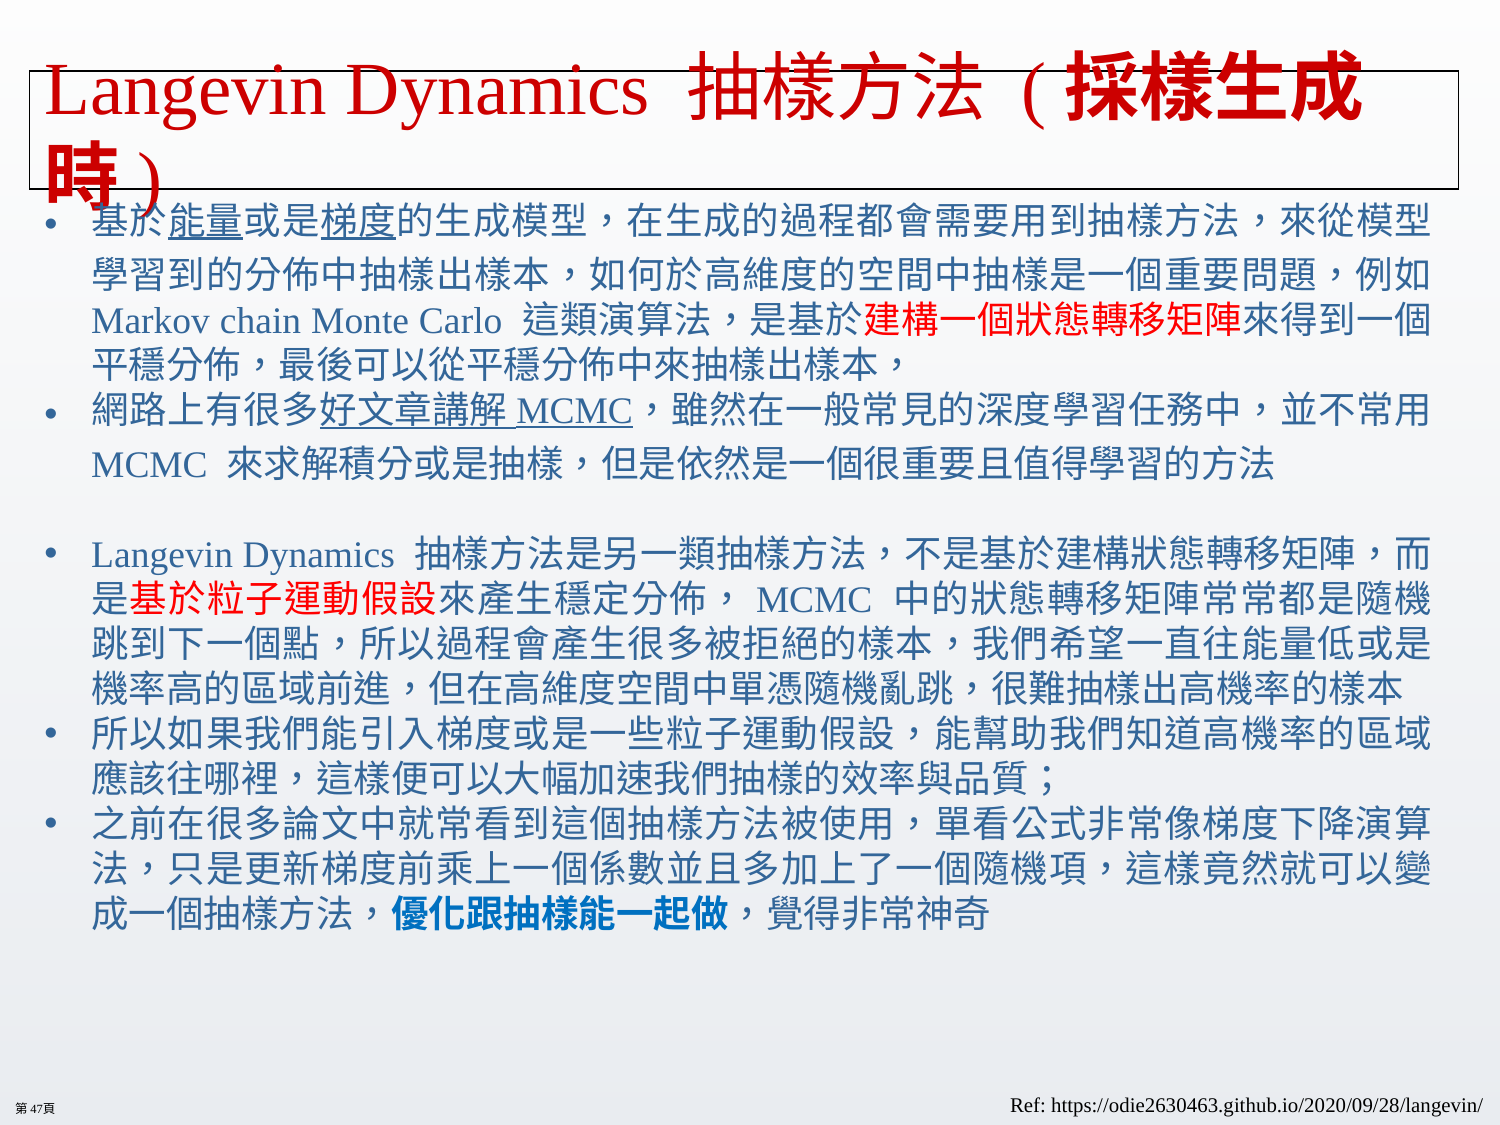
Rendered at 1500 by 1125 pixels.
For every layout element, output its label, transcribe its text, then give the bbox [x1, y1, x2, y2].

text_box Ref: https://odie2630463.github.io/2020/09/28/langevin/ [995, 1084, 1499, 1125]
title Langevin Dynamics 抽樣方法 (採樣生成時) [29, 70, 1459, 190]
list 基於能量或是梯度的生成模型，在生成的過程都會需要用到抽樣方法，來從模型學習到的分佈中抽樣出樣本，如何於高維度的空間中抽樣是一個重要問題，例如 Markov chain Monte Carlo 這類演算法，是基於建構一個狀態轉移矩陣來得到一個平穩分佈，最後可以從平穩分佈中來抽樣出樣本， 網路上有很多好文章講解 MCMC，雖然在一般常見的深度學習任務中，並不常用 MCMC 來求解積分或是抽樣，但是依然是一個很重要且值得學習的方法 Langevin Dynamics 抽樣方法是另一類抽樣方法，不是基於建構狀態轉移矩陣，而是基於粒子運動假設來產生穩定分佈，MCMC 中的狀態轉移矩陣常常都是隨機跳到下一個點，所以過程會產生很多被拒絕的樣本，我們希望一直往能量低或是機率高的區域前進，但在高維度空間中單憑隨機亂跳，很難抽樣出高機率的樣本 所以如果我們能引入梯度或是一些粒子運動假設，能幫助我們知道高機率的區域應該往哪裡，這樣便可以大幅加速我們抽樣的效率與品質； 之前在很多論文中就常看到這個抽樣方法被使用，單看公式非常像梯度下降演算法，只是更新梯度前乘上一個係數並且多加上了一個隨機項，這樣竟然就可以變成一個抽樣方法，優化跟抽樣能一起做，覺得非常神奇 [29, 189, 1447, 1017]
